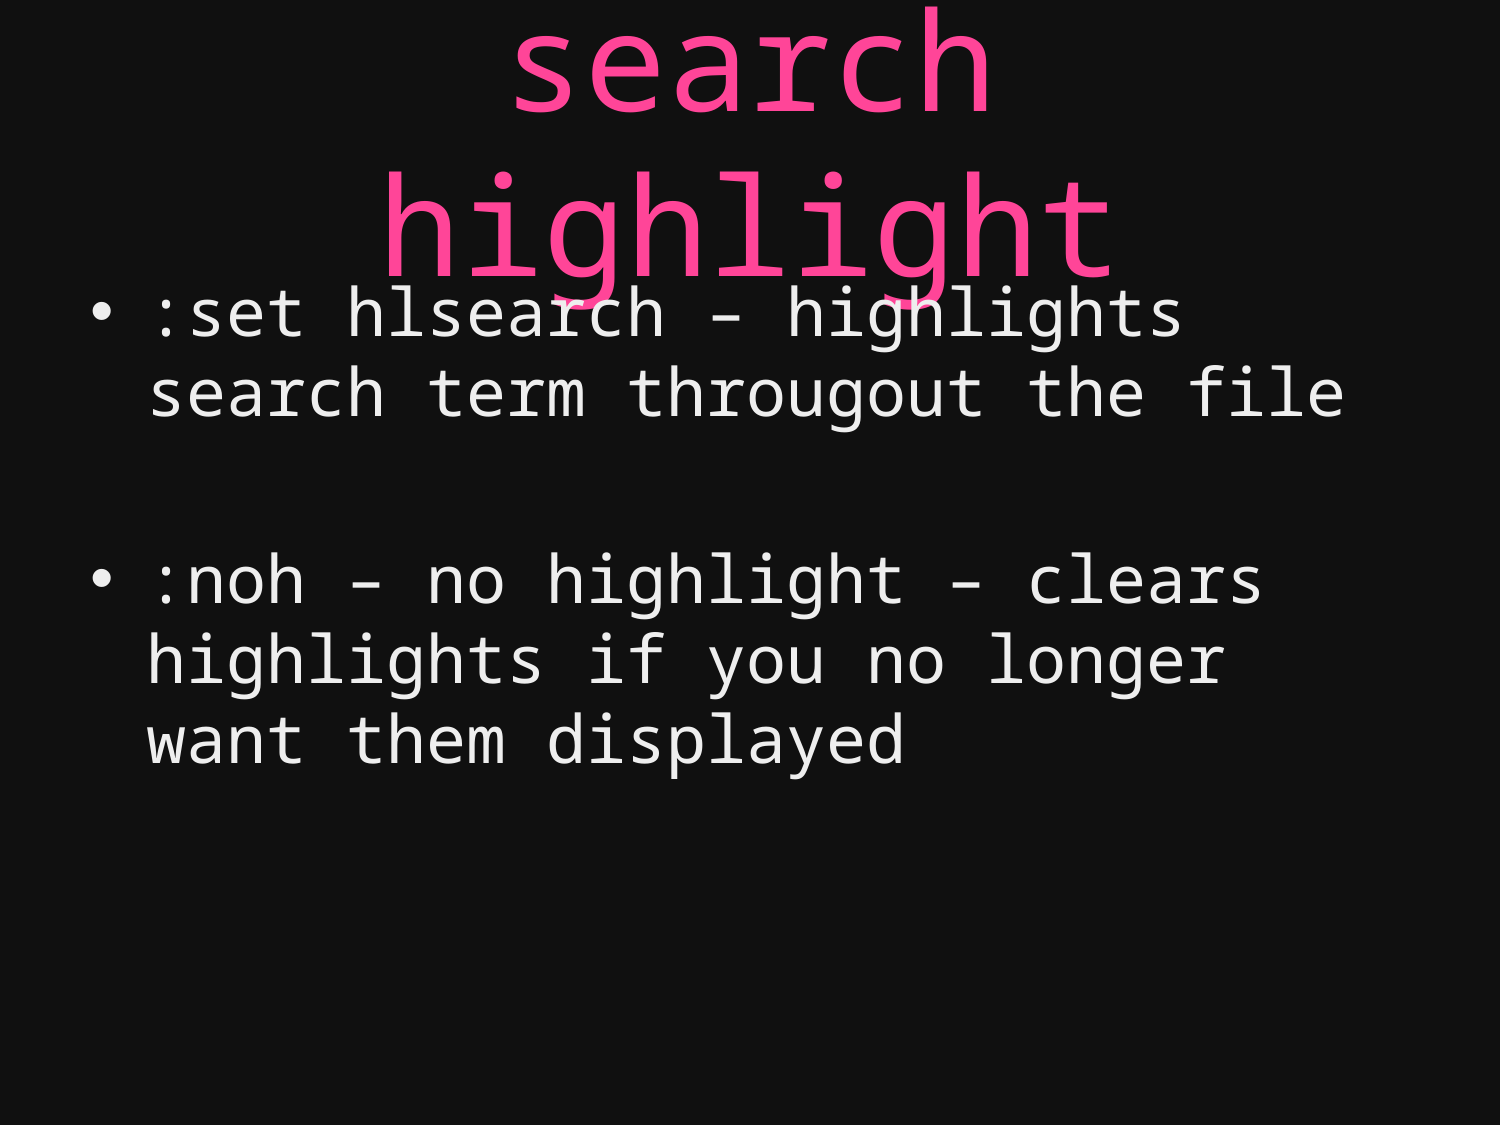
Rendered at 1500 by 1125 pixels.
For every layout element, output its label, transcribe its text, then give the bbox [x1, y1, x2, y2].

list :set hlsearch – highlights search term througout the file :noh – no highlight – clears highlights if you no longer want them displayed [75, 262, 1425, 1005]
title search highlight [75, 45, 1425, 233]
